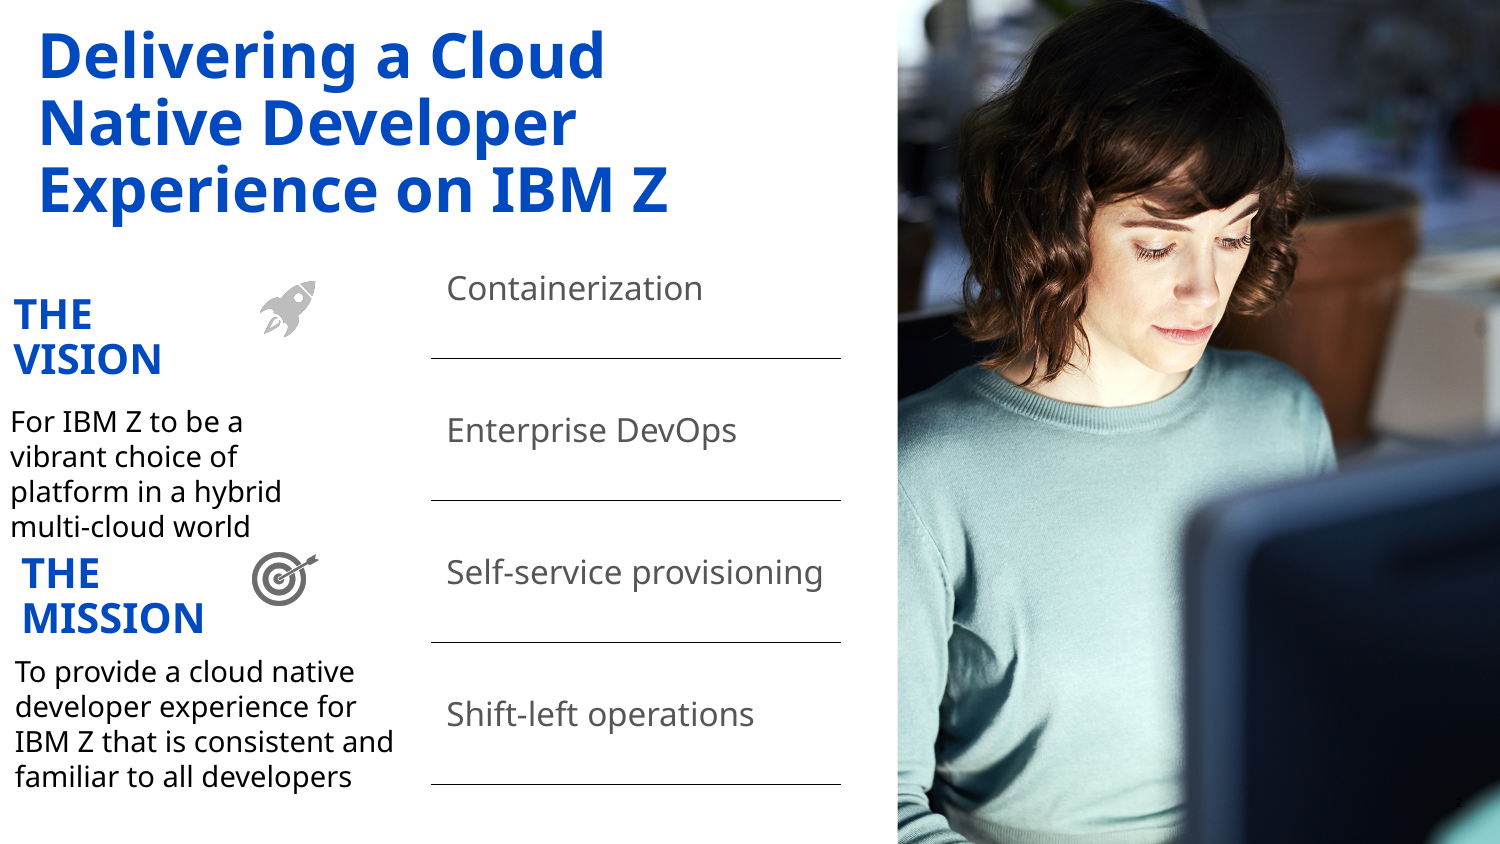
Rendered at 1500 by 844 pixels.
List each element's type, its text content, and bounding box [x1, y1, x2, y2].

title Delivering a Cloud Native Developer Experience on IBM Z [37, 24, 791, 87]
text_box For IBM Z to be a vibrant choice of platform in a hybrid multi-cloud world [0, 395, 357, 551]
table_cell Enterprise DevOps [431, 359, 841, 500]
picture [897, 0, 1500, 844]
text_box THE MISSION [21, 552, 357, 655]
table_cell Self-service provisioning [431, 501, 841, 642]
picture [255, 277, 319, 341]
picture [252, 552, 319, 606]
text_box To provide a cloud native developer experience for IBM Z that is consistent and familiar to all developers [0, 646, 443, 801]
table_cell Shift-left operations [431, 643, 841, 784]
table_header Containerization [431, 216, 841, 358]
text_box THE VISION [13, 293, 200, 397]
